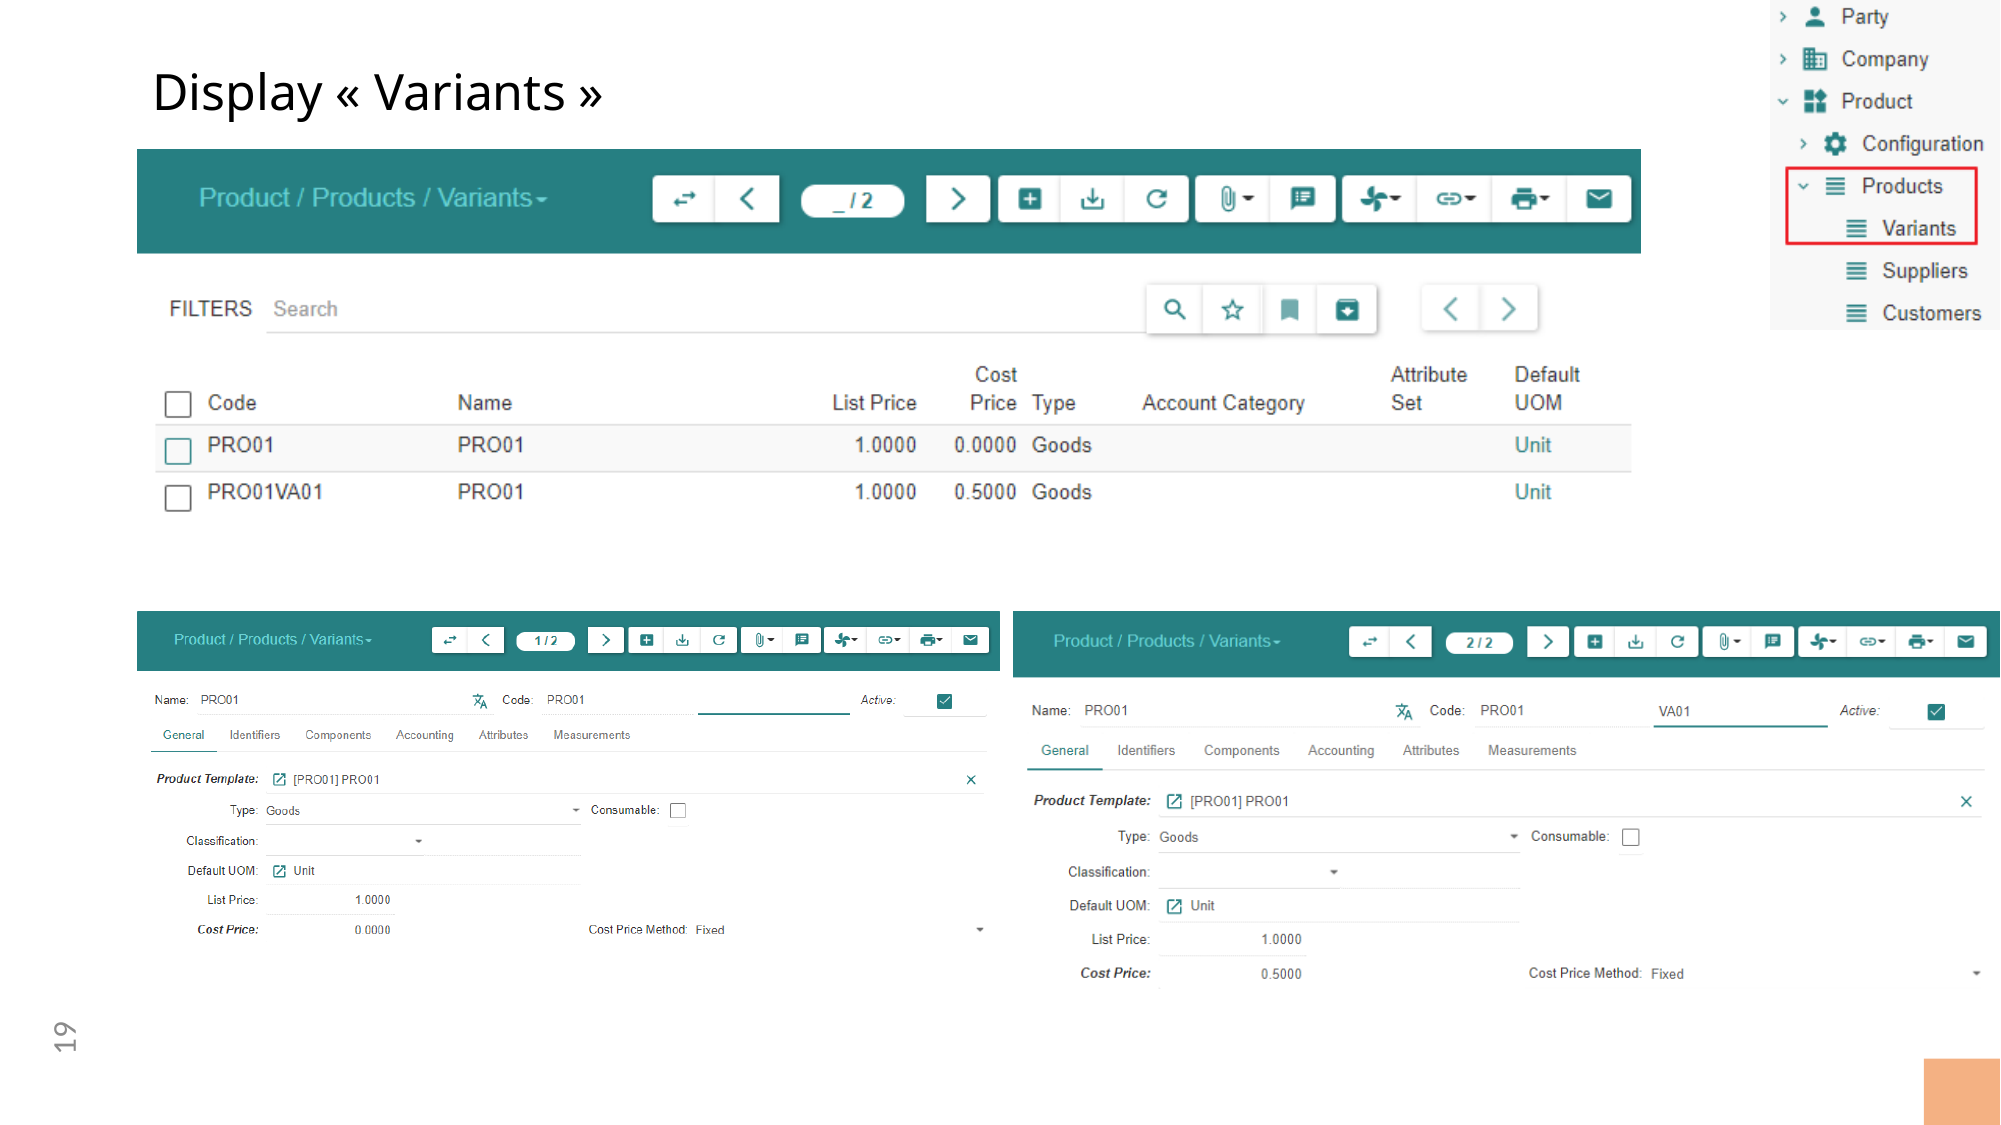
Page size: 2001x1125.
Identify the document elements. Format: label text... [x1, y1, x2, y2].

text_box [1923, 1058, 2000, 1125]
picture [1013, 611, 2000, 989]
slide_number 19 [32, 969, 93, 1108]
picture [1770, 0, 2000, 330]
picture [137, 149, 1641, 526]
picture [137, 611, 1000, 942]
title Display « Variants » [137, 59, 1770, 136]
